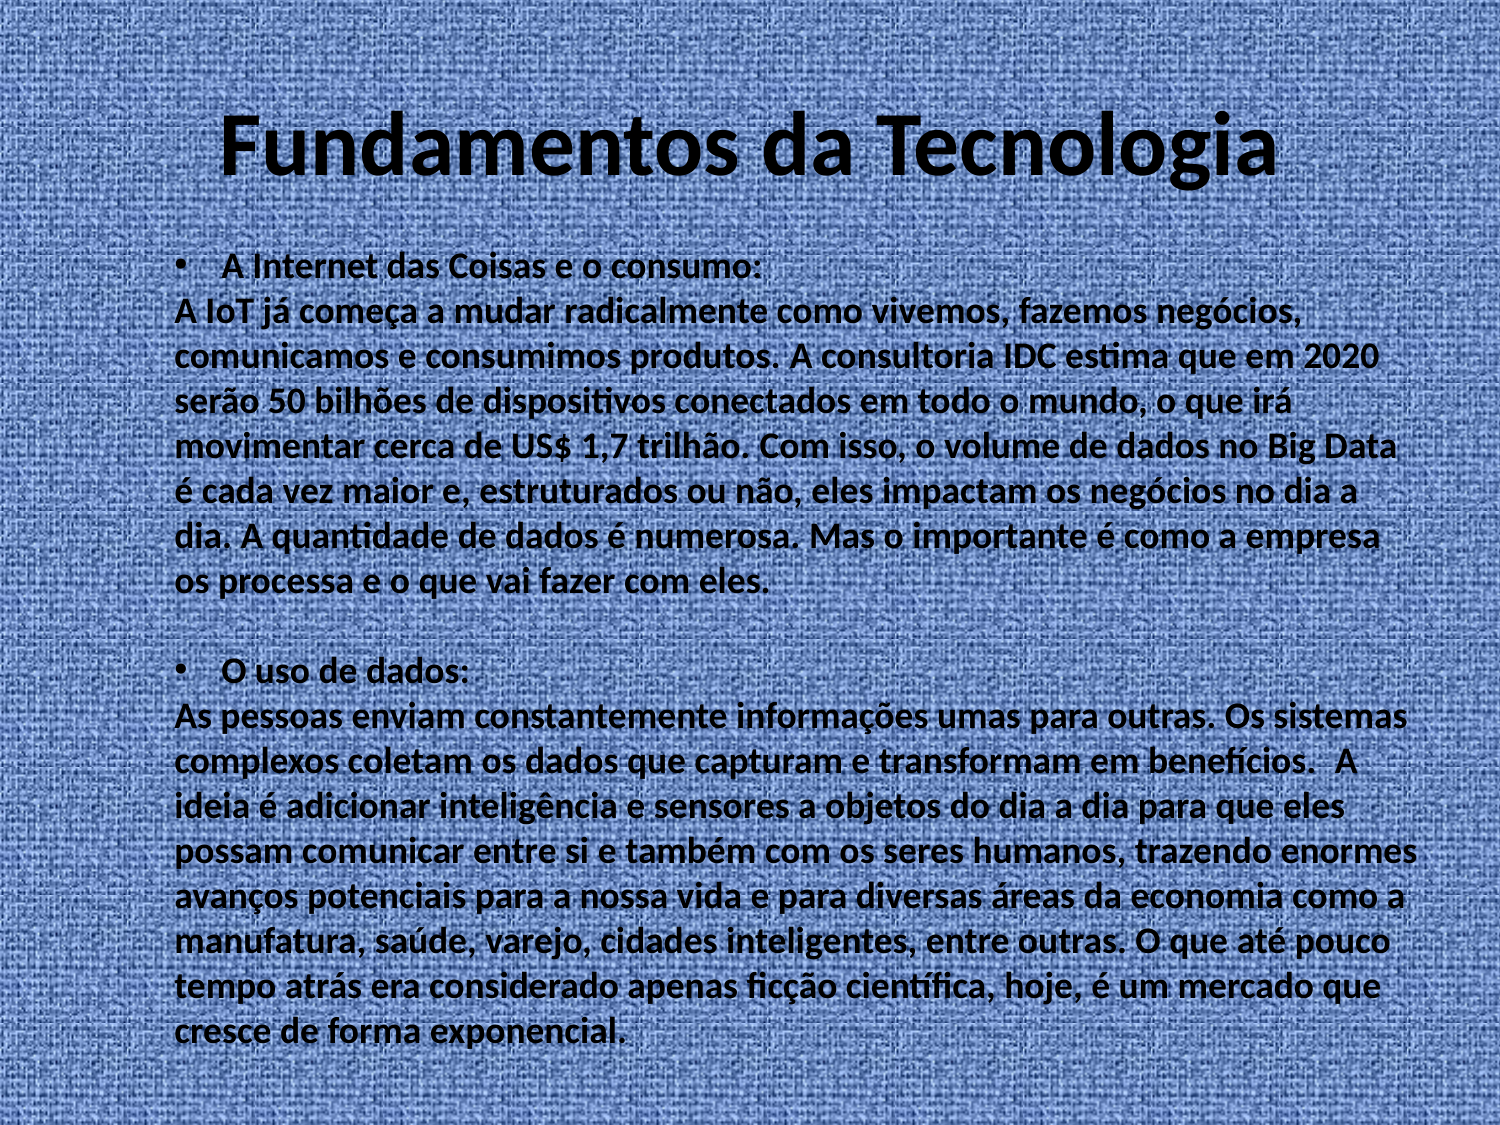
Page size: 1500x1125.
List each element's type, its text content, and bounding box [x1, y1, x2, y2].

title Fundamentos da Tecnologia [75, 45, 159, 233]
text_box A Internet das Coisas e o consumo: A IoT já começa a mudar radicalmente como vivemos, fazemos negócios, comunicamos e consumimos produtos. A consultoria IDC estima que em 2020 serão 50 bilhões de dispositivos conectados em todo o mundo, o que irá movimentar cerca de US$ 1,7 trilhão. Com isso, o volume de dados no Big Data é cada vez maior e, estruturados ou não, eles impactam os negócios no dia a dia. A quantidade de dados é numerosa. Mas o importante é como a empresa os processa e o que vai fazer com eles. O uso de dados: As pessoas enviam constantemente informações umas para outras. Os sistemas complexos coletam os dados que capturam e transformam em benefícios. A ideia é adicionar inteligência e sensores a objetos do dia a dia para que eles possam comunicar entre si e também com os seres humanos, trazendo enormes avanços potenciais para a nossa vida e para diversas áreas da economia como a manufatura, saúde, varejo, cidades inteligentes, entre outras. O que até pouco tempo atrás era considerado apenas ficção científica, hoje, é um mercado que cresce de forma exponencial. [159, 0, 1435, 1070]
picture [0, 0, 1500, 1125]
